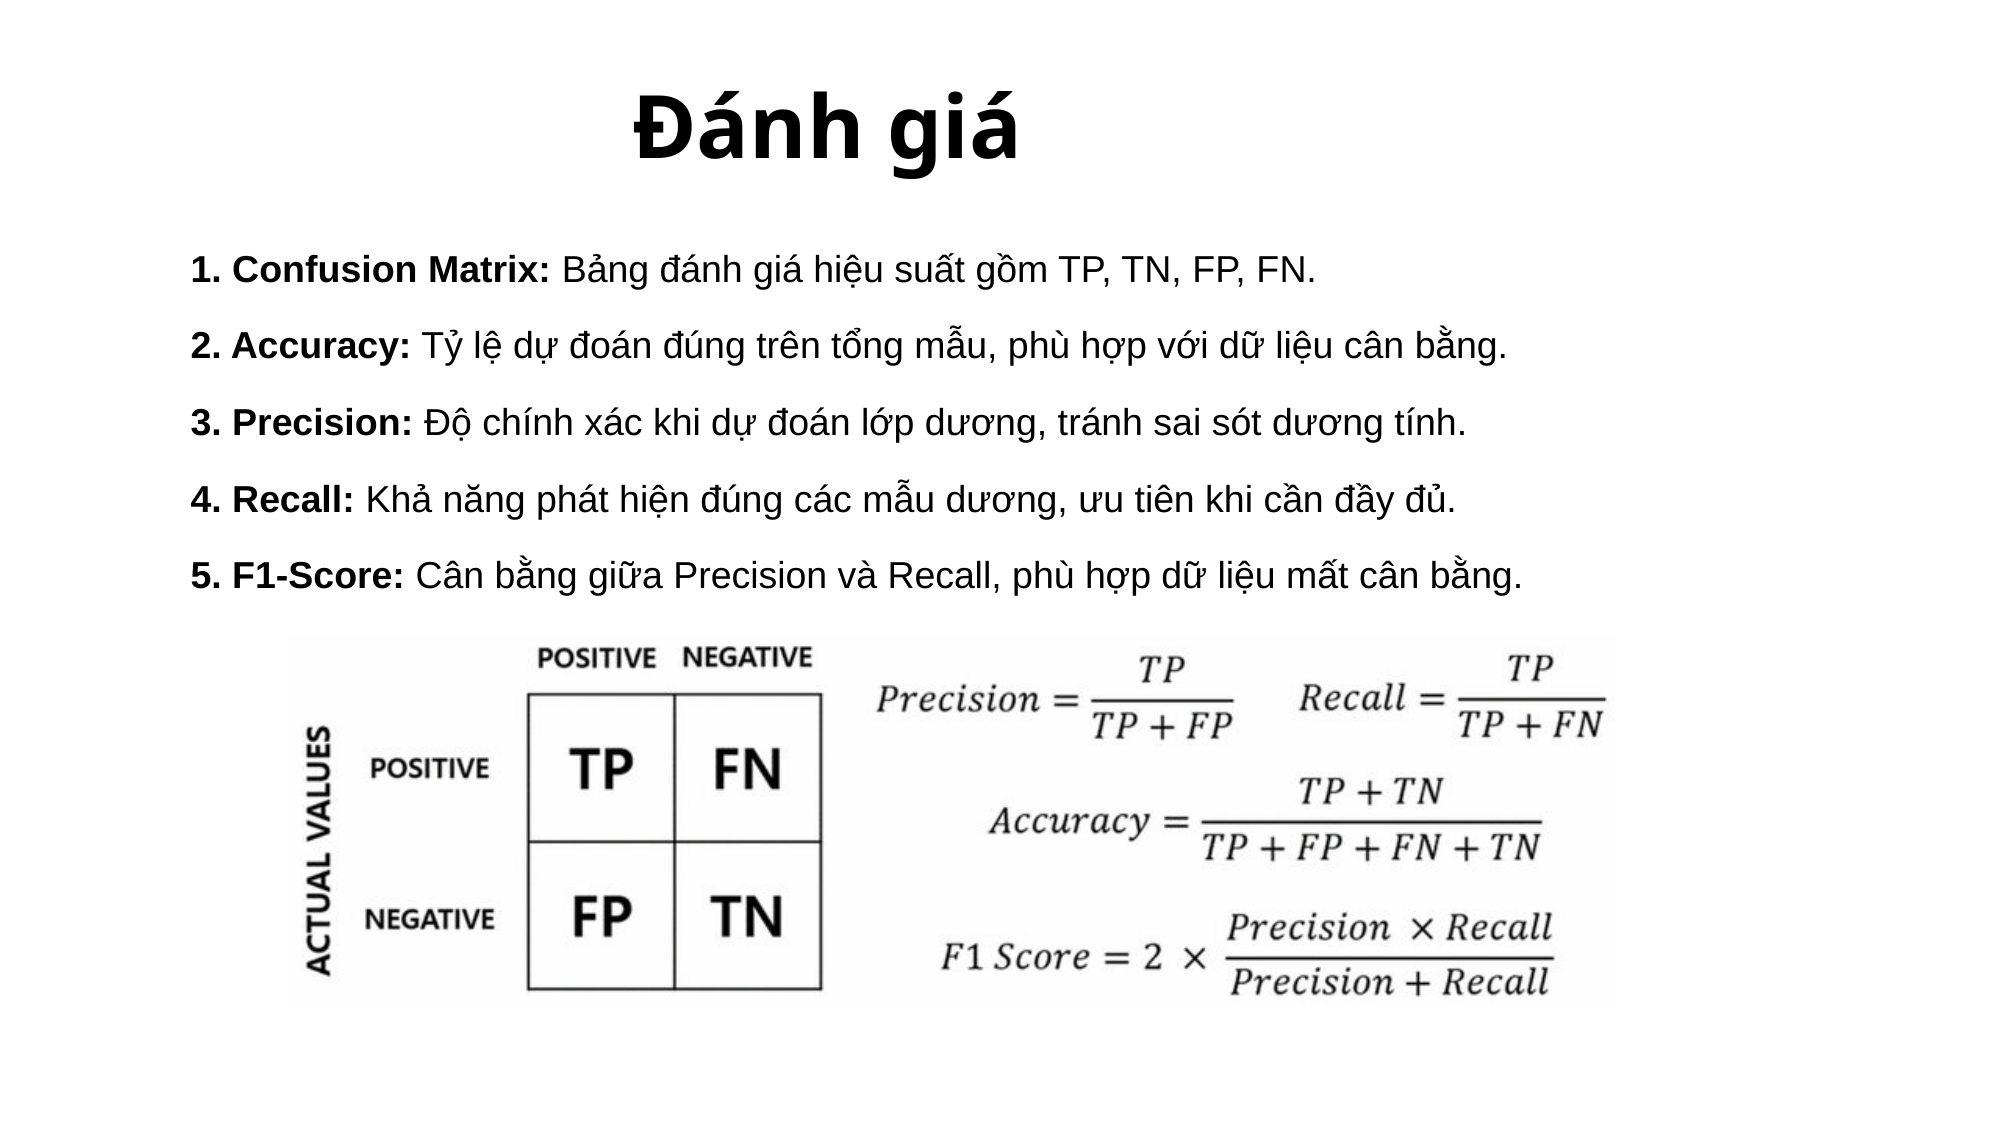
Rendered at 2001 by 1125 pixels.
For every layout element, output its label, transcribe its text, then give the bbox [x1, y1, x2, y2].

picture [289, 634, 1619, 1009]
title Đánh giá [617, 63, 1100, 197]
text_box 1. Confusion Matrix: Bảng đánh giá hiệu suất gồm TP, TN, FP, FN. 2. Accuracy: Tỷ lệ dự đoán đúng trên tổng mẫu, phù hợp với dữ liệu cân bằng. 3. Precision: Độ chính xác khi dự đoán lớp dương, tránh sai sót dương tính. 4. Recall: Khả năng phát hiện đúng các mẫu dương, ưu tiên khi cần đầy đủ. 5. F1-Score: Cân bằng giữa Precision và Recall, phù hợp dữ liệu mất cân bằng. [175, 222, 1618, 612]
